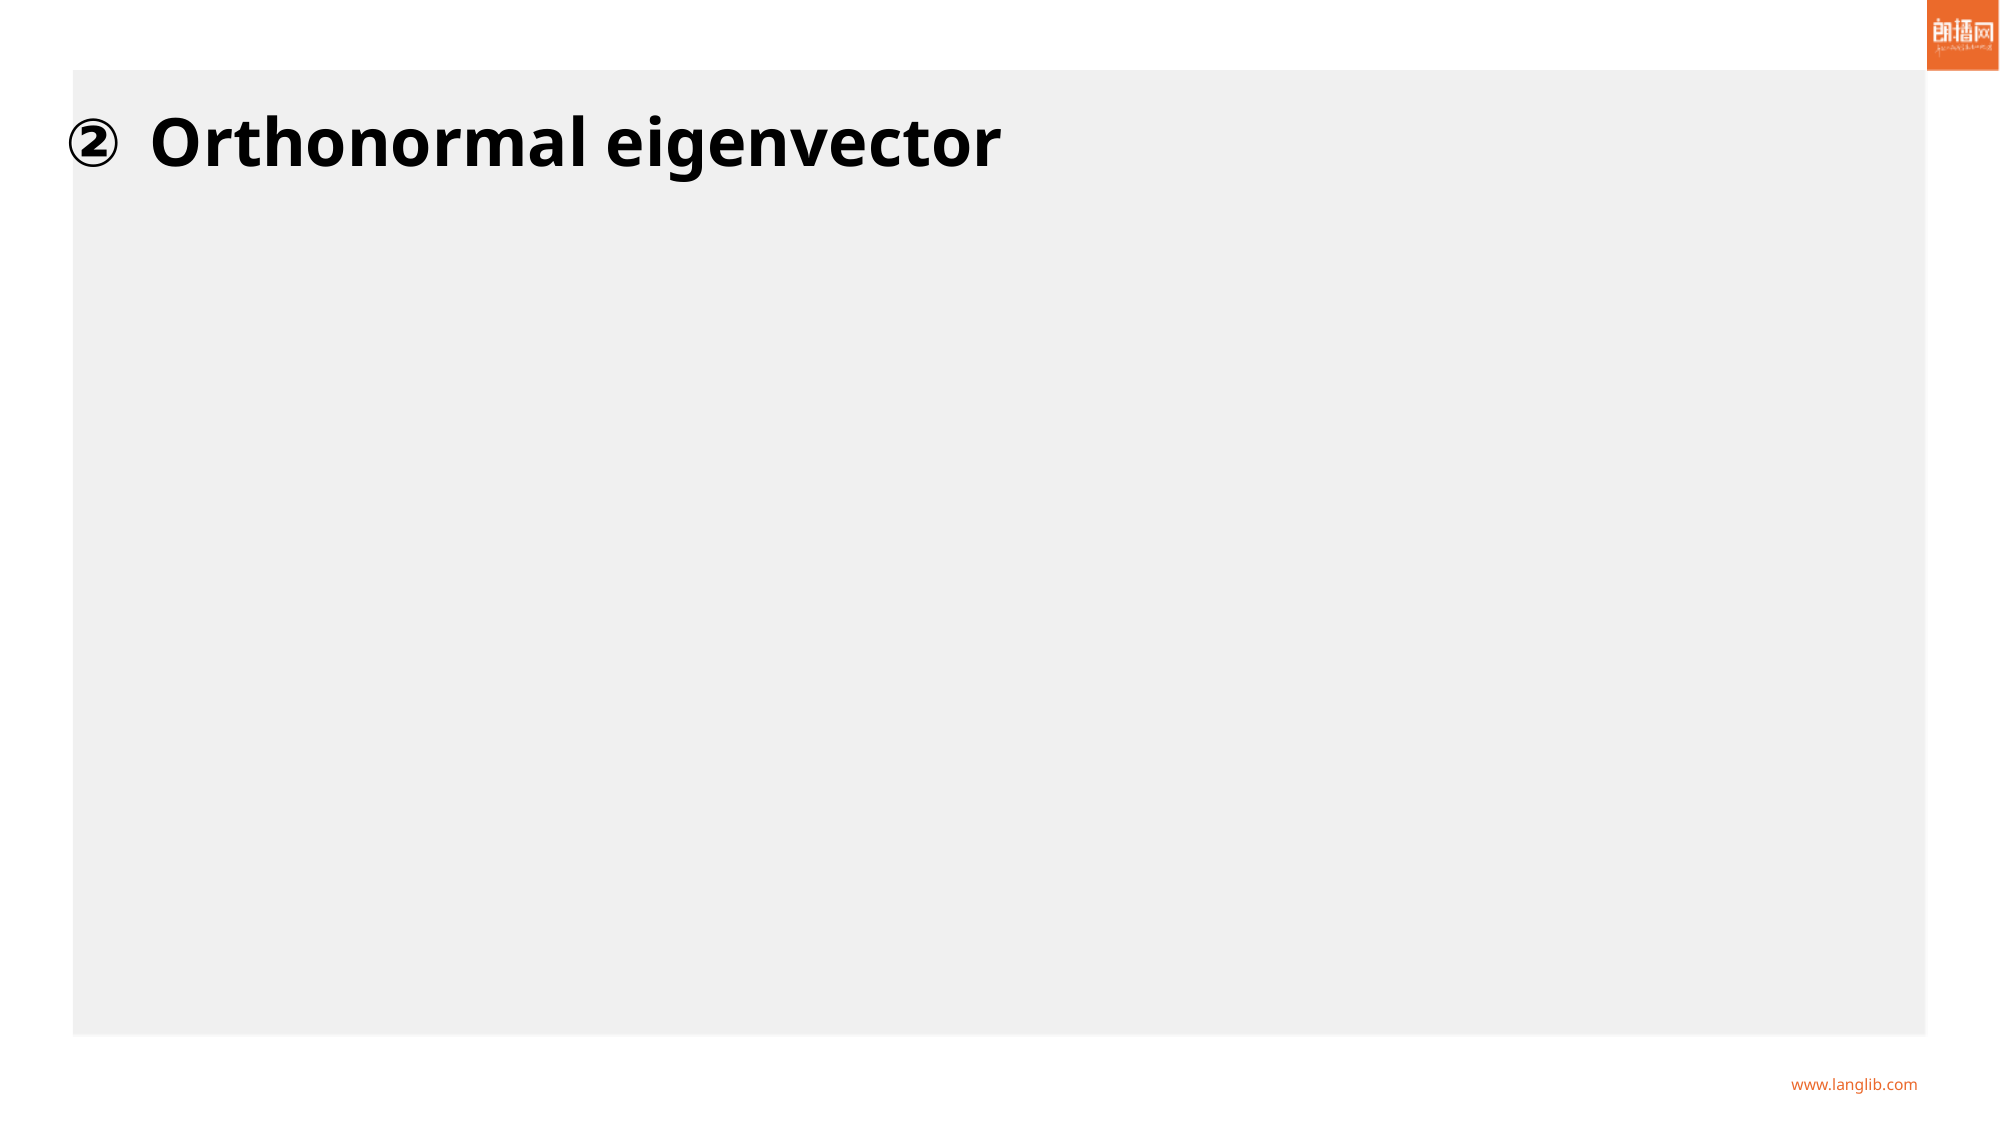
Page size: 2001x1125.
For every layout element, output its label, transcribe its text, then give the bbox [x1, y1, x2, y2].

picture [72, 0, 2000, 1037]
text_box Orthonormal eigenvector [50, 92, 1019, 187]
